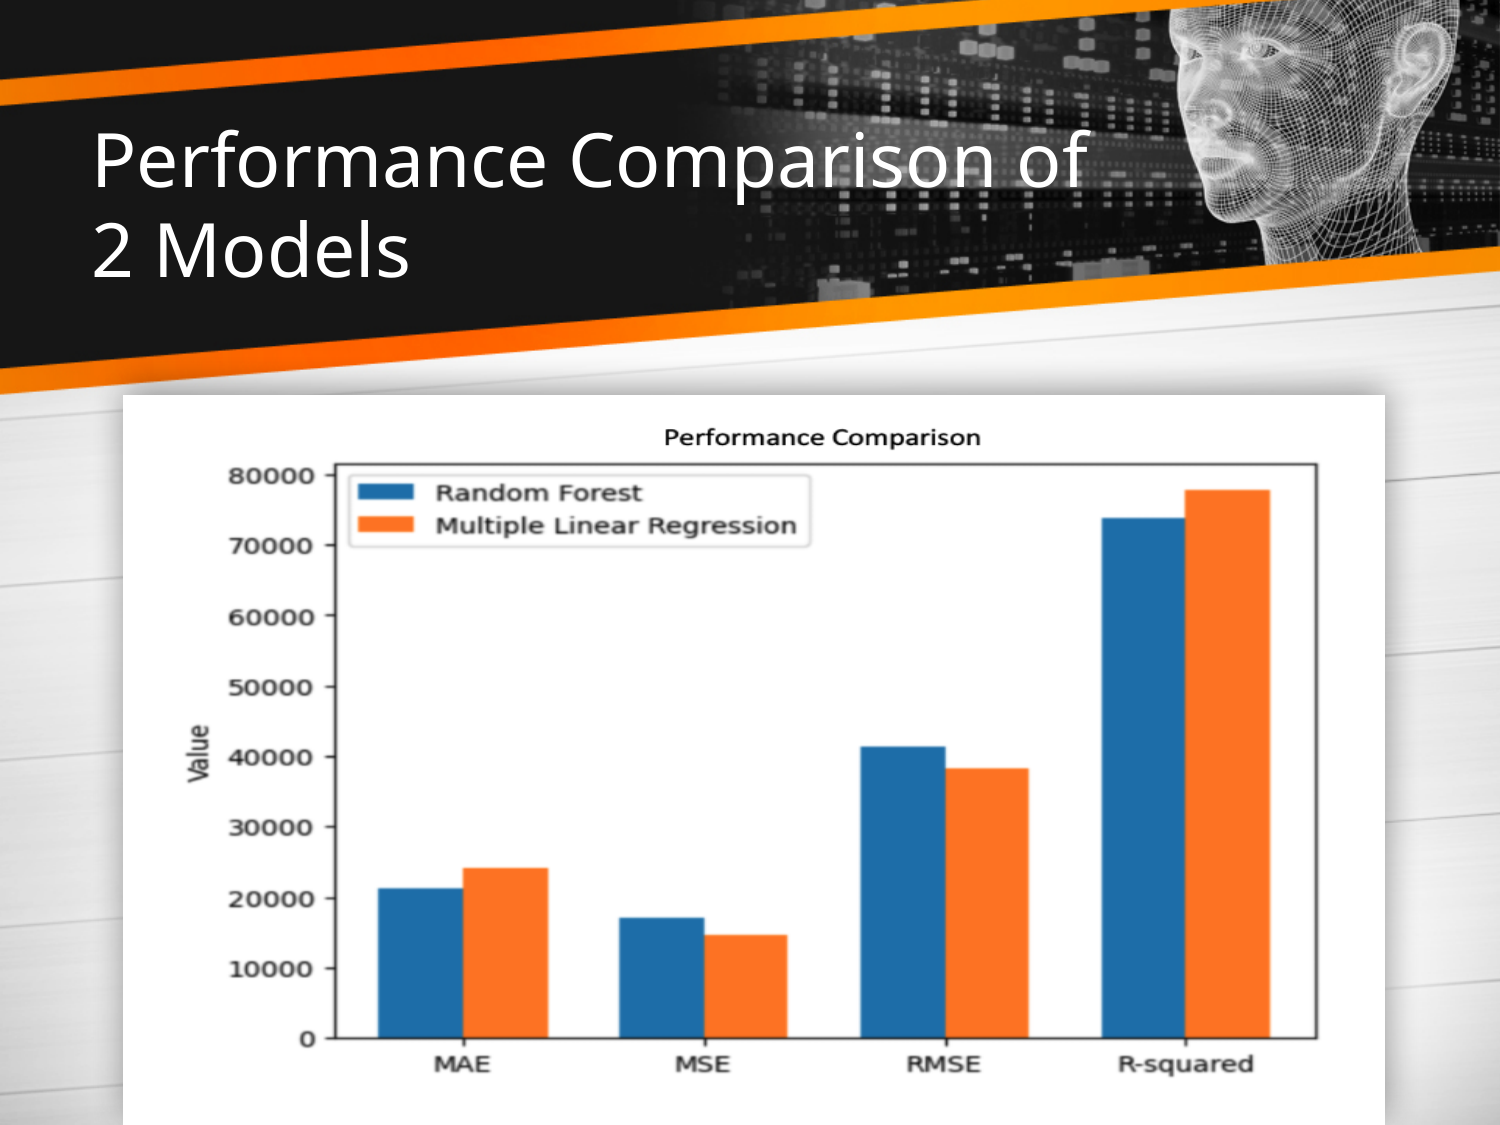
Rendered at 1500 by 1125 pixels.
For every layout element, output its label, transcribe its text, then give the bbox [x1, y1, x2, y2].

picture [0, 0, 1500, 1125]
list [123, 395, 1386, 1125]
title Performance Comparison of 2 Models [76, 89, 1164, 315]
